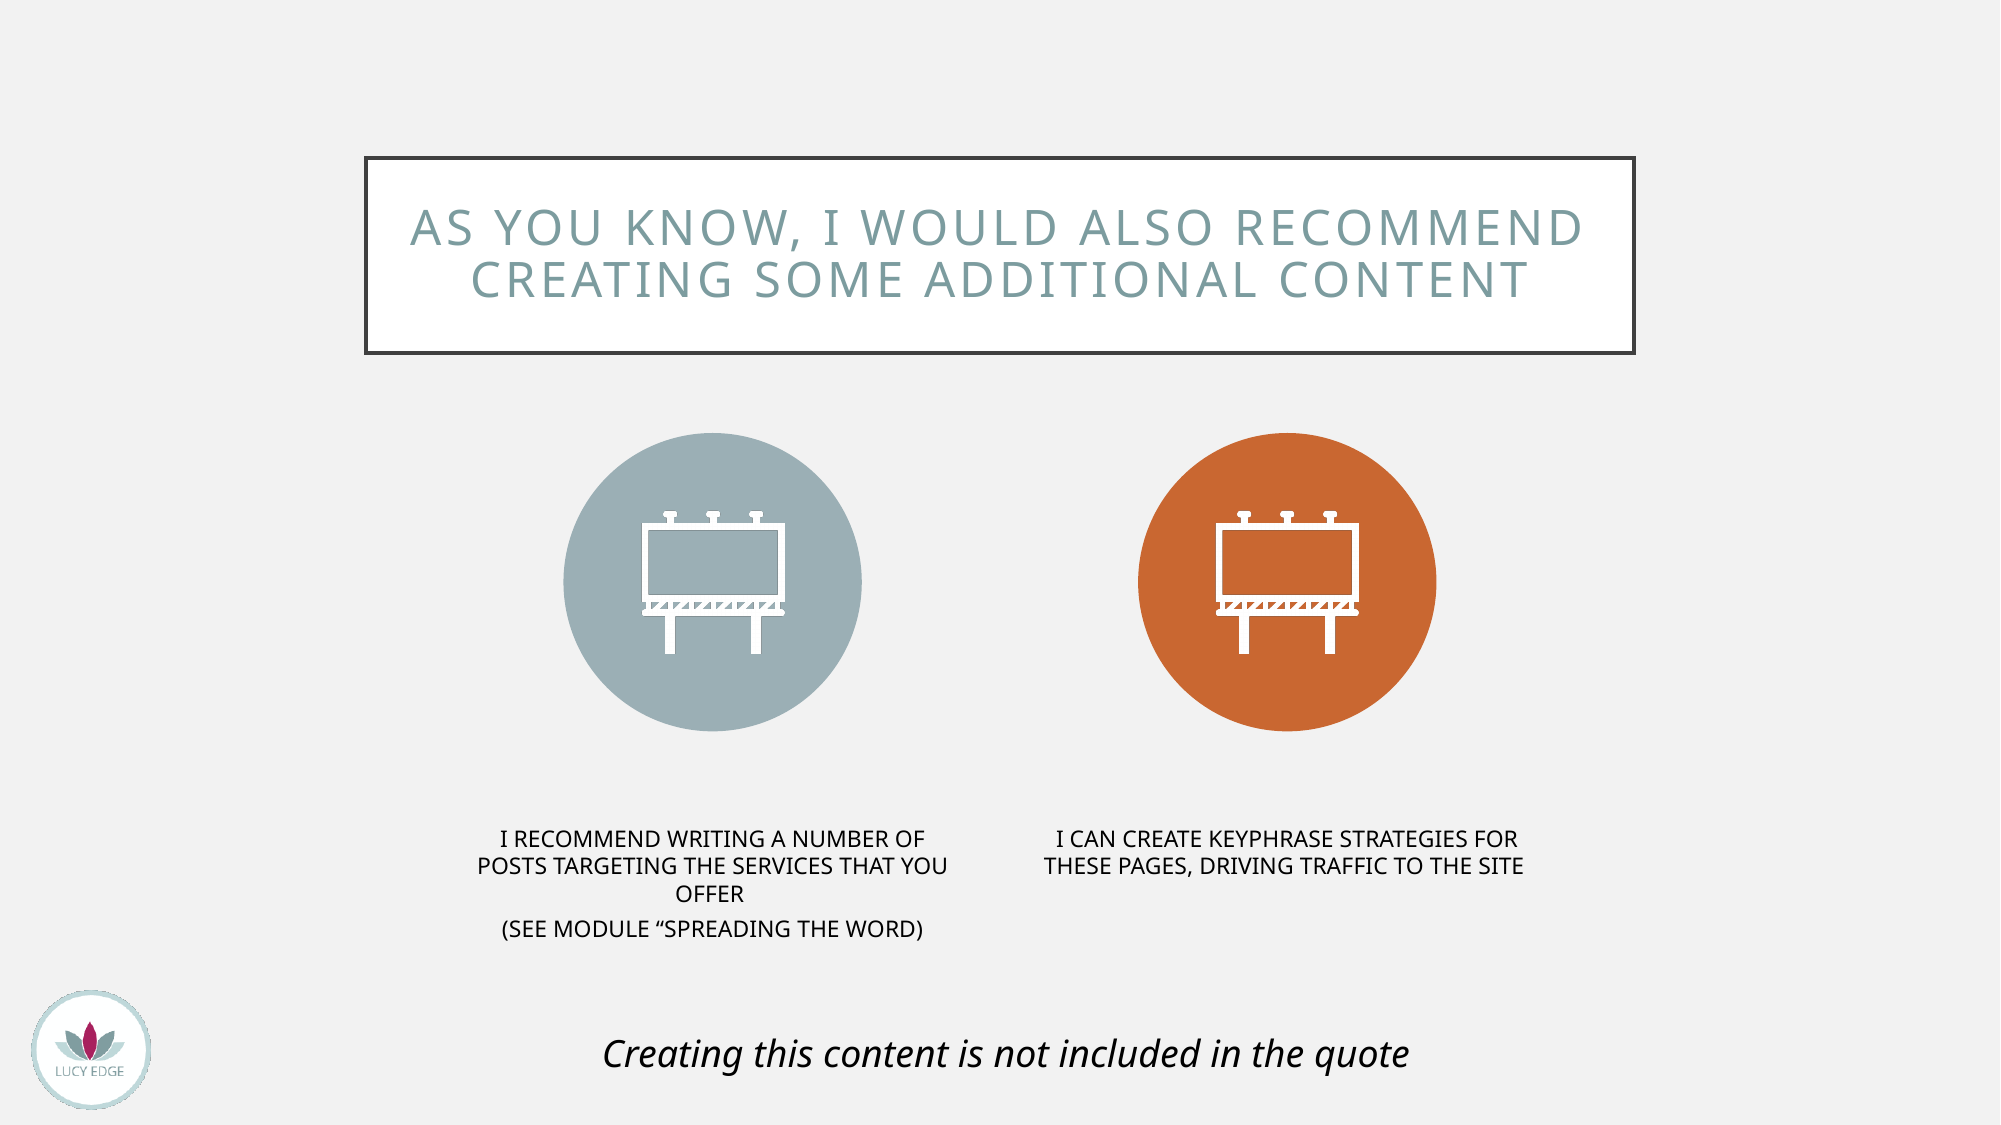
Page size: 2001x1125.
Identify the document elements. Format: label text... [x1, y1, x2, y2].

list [158, 432, 1842, 943]
title As you know, I would also recommend creating some additional content [364, 156, 1636, 355]
picture [25, 983, 159, 1117]
text_box Creating this content is not included in the quote [587, 1022, 1426, 1082]
